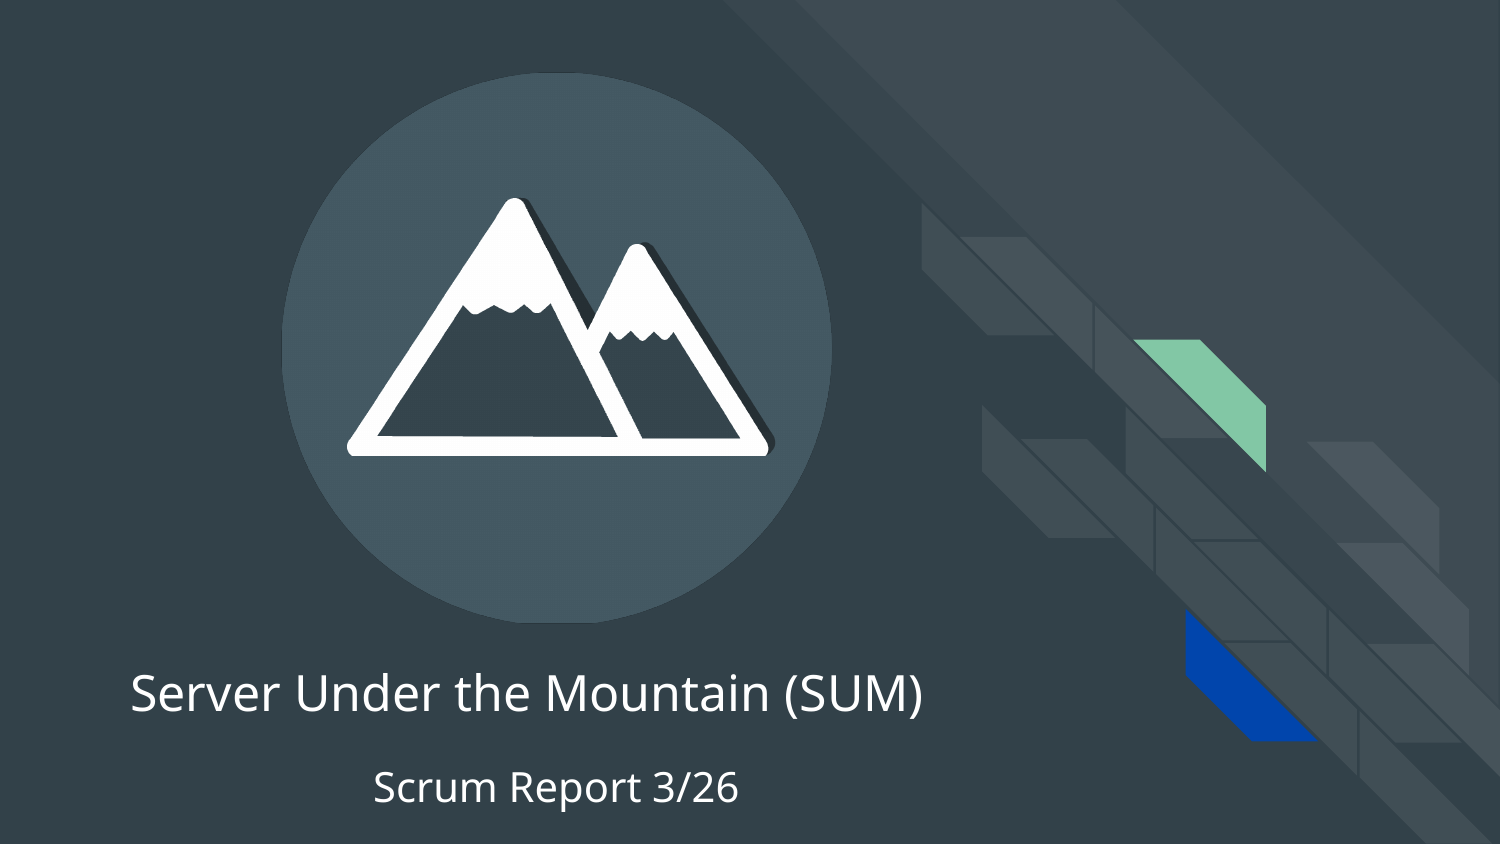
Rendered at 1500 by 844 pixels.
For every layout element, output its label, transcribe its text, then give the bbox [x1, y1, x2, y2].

picture [240, 63, 842, 705]
title Scrum Report 3/26 [358, 728, 852, 844]
title Server Under the Mountain (SUM) [115, 625, 1000, 758]
